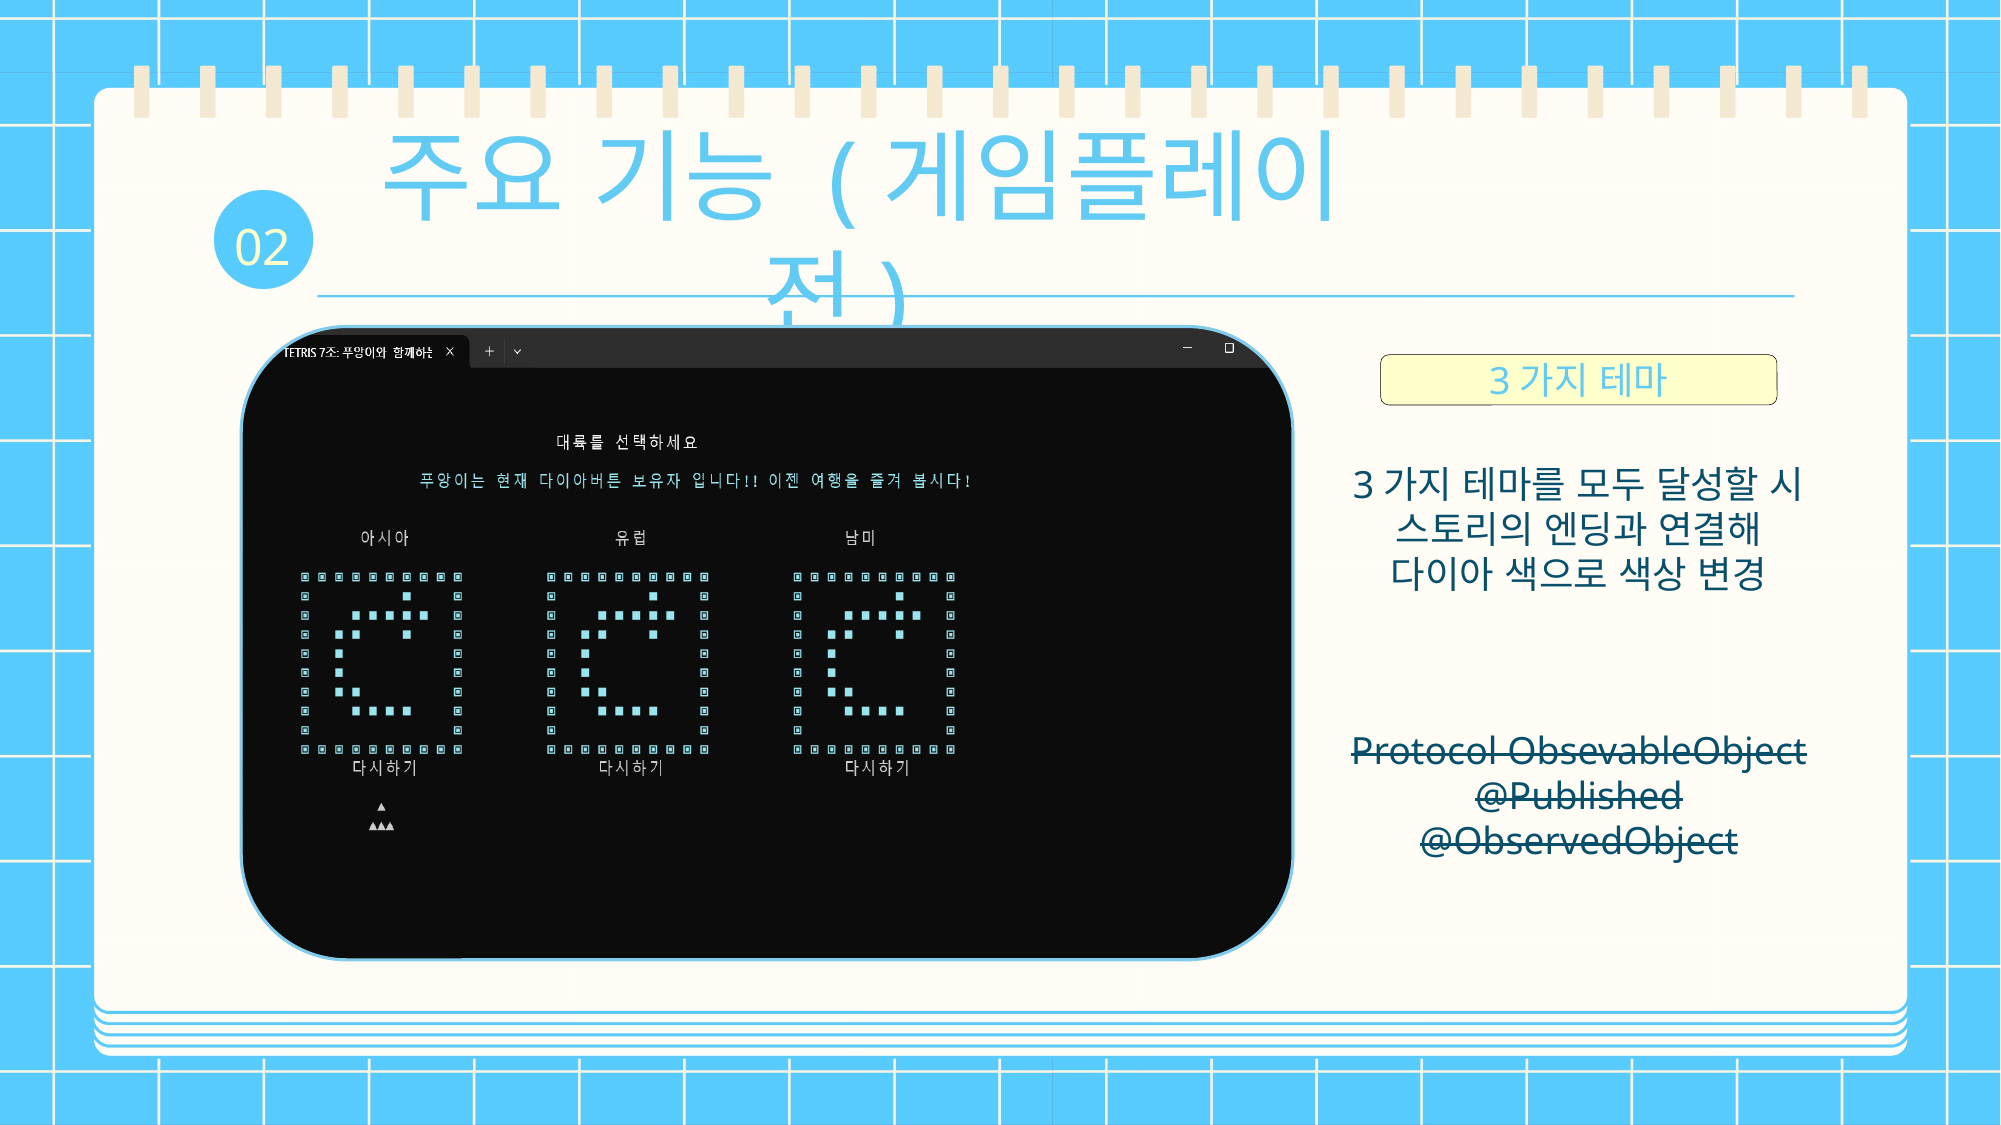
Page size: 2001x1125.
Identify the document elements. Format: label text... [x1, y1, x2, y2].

text_box Protocol ObsevableObject @Published @ObservedObject [1078, 719, 2000, 870]
text_box 주요 기능 (게임플레이 전) [318, 106, 1405, 361]
text_box [239, 324, 1295, 962]
text_box 02 [219, 207, 307, 283]
text_box 3가지 테마 [1378, 353, 1779, 407]
text_box 3가지 테마를 모두 달성할 시 스토리의 엔딩과 연결해 다이아 색으로 색상 변경 [1303, 454, 1854, 604]
picture [0, 0, 2001, 1125]
